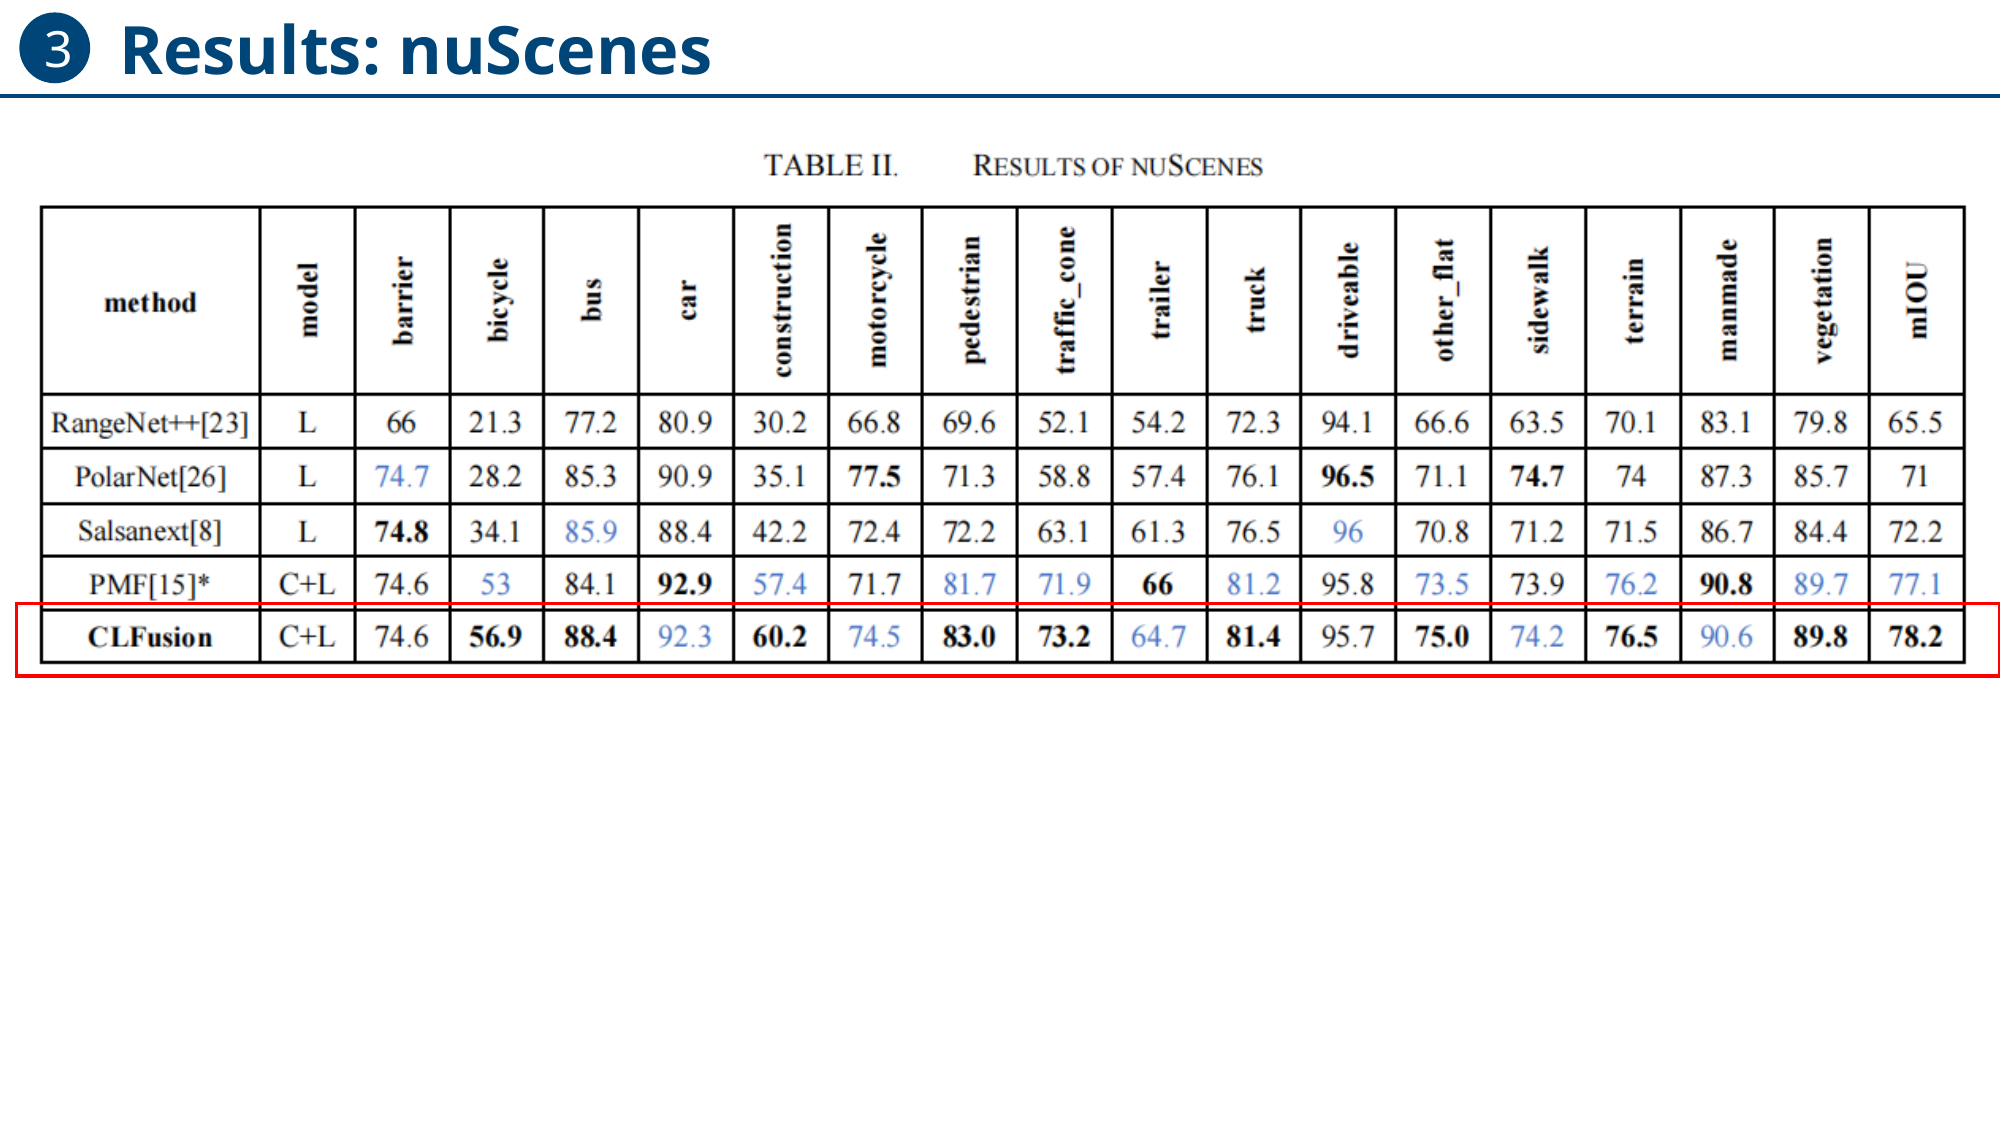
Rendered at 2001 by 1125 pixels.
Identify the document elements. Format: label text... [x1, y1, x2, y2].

text_box Results: nuScenes [104, 0, 1085, 96]
text_box 3 [18, 11, 92, 85]
picture [18, 136, 1982, 677]
text_box [1982, 602, 2000, 677]
